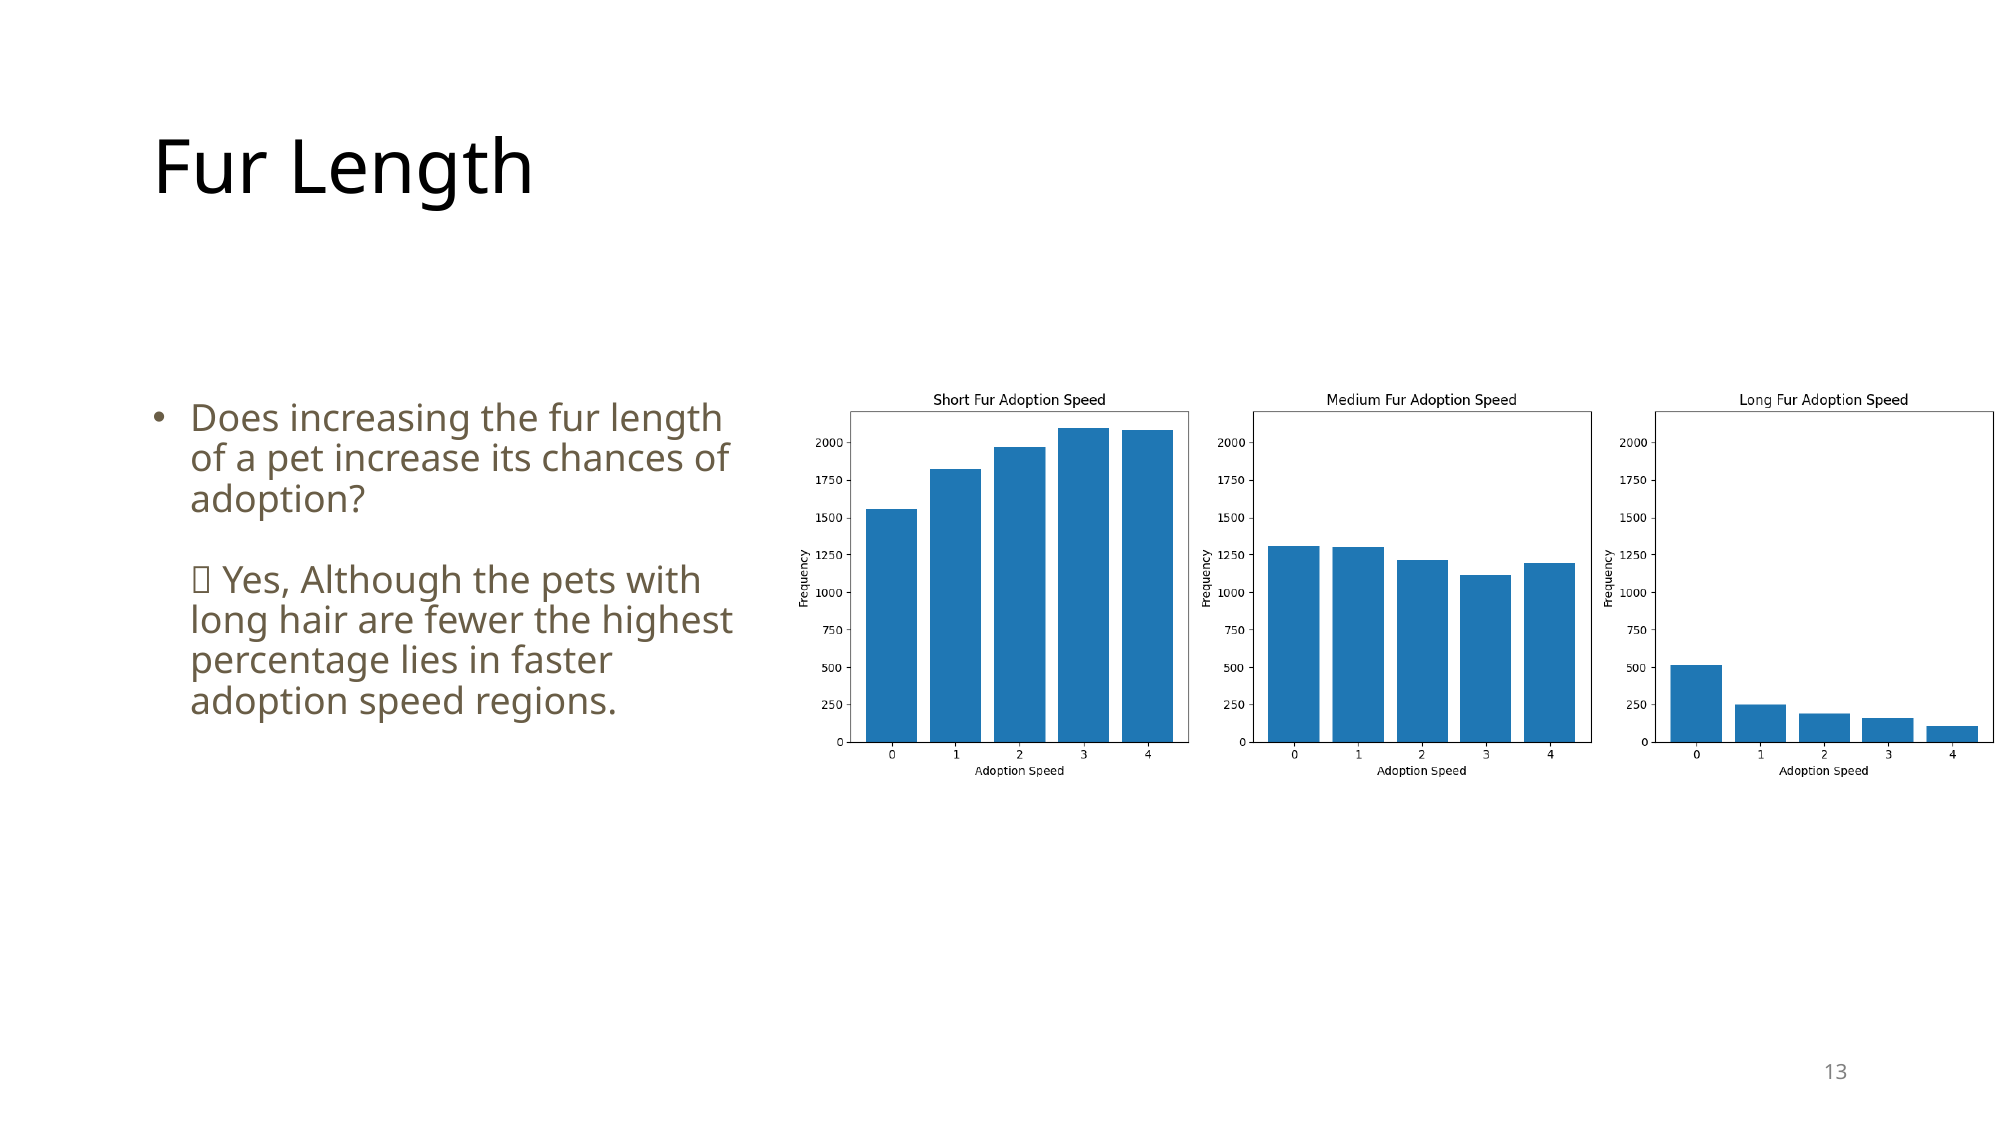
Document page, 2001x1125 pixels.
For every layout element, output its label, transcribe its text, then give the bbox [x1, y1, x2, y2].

list Does increasing the fur length of a pet increase its chances of adoption?  Yes, Although the pets with long hair are fewer the highest percentage lies in faster adoption speed regions. [137, 391, 783, 973]
title Fur Length [137, 117, 1863, 223]
slide_number 13 [1412, 1042, 1863, 1103]
picture [790, 385, 2000, 785]
